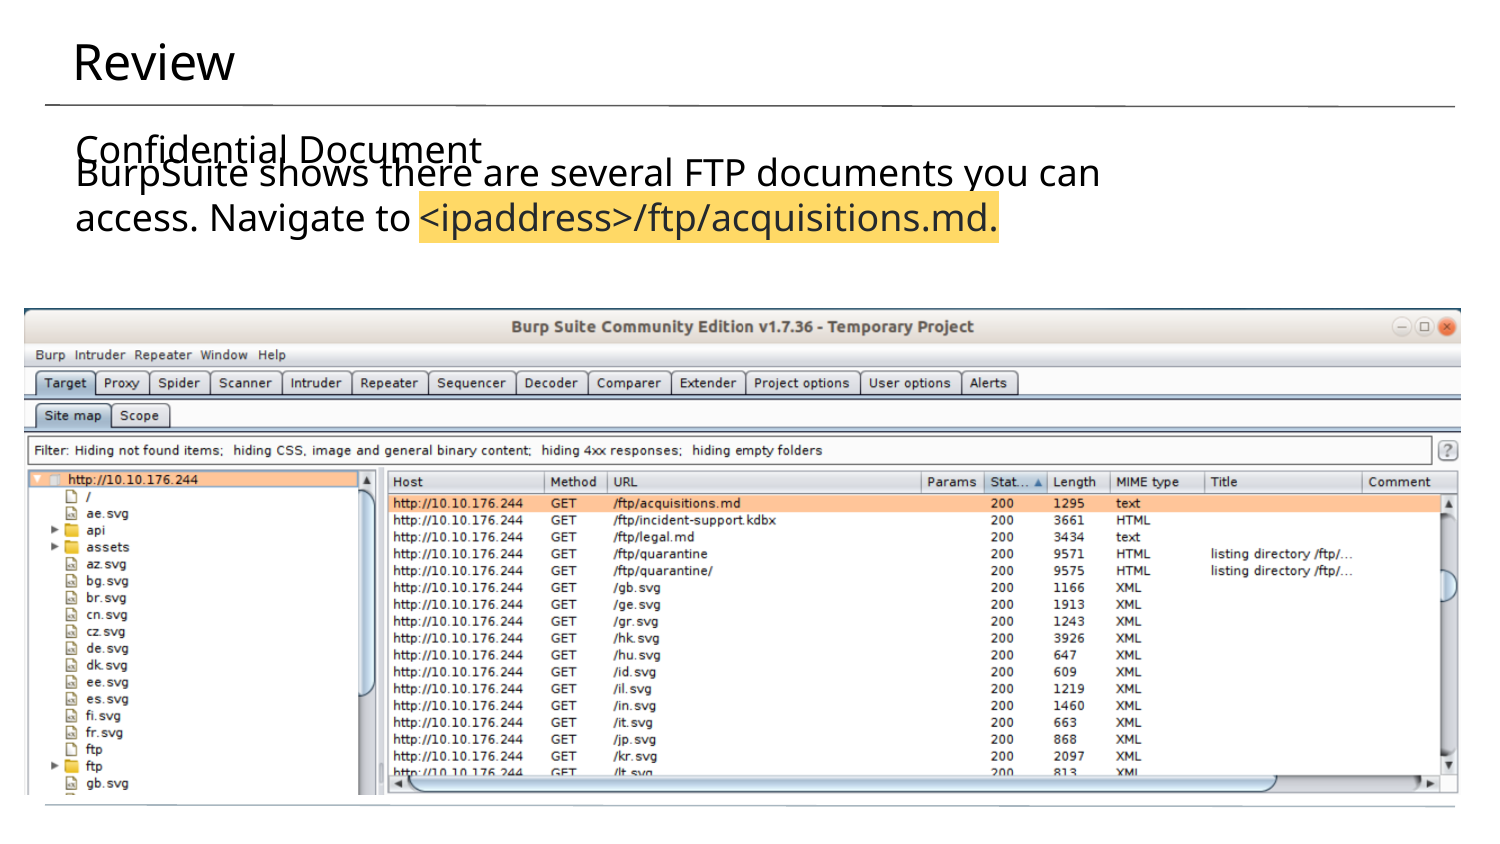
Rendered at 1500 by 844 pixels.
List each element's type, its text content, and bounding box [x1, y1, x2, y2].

subtitle Confidential Document [0, 110, 1500, 171]
list BurpSuite shows there are several FTP documents you can access. Navigate to <ipaddress>/ftp/acquisitions.md. [0, 194, 1243, 254]
picture [23, 308, 1461, 796]
title Review [0, 0, 1500, 88]
